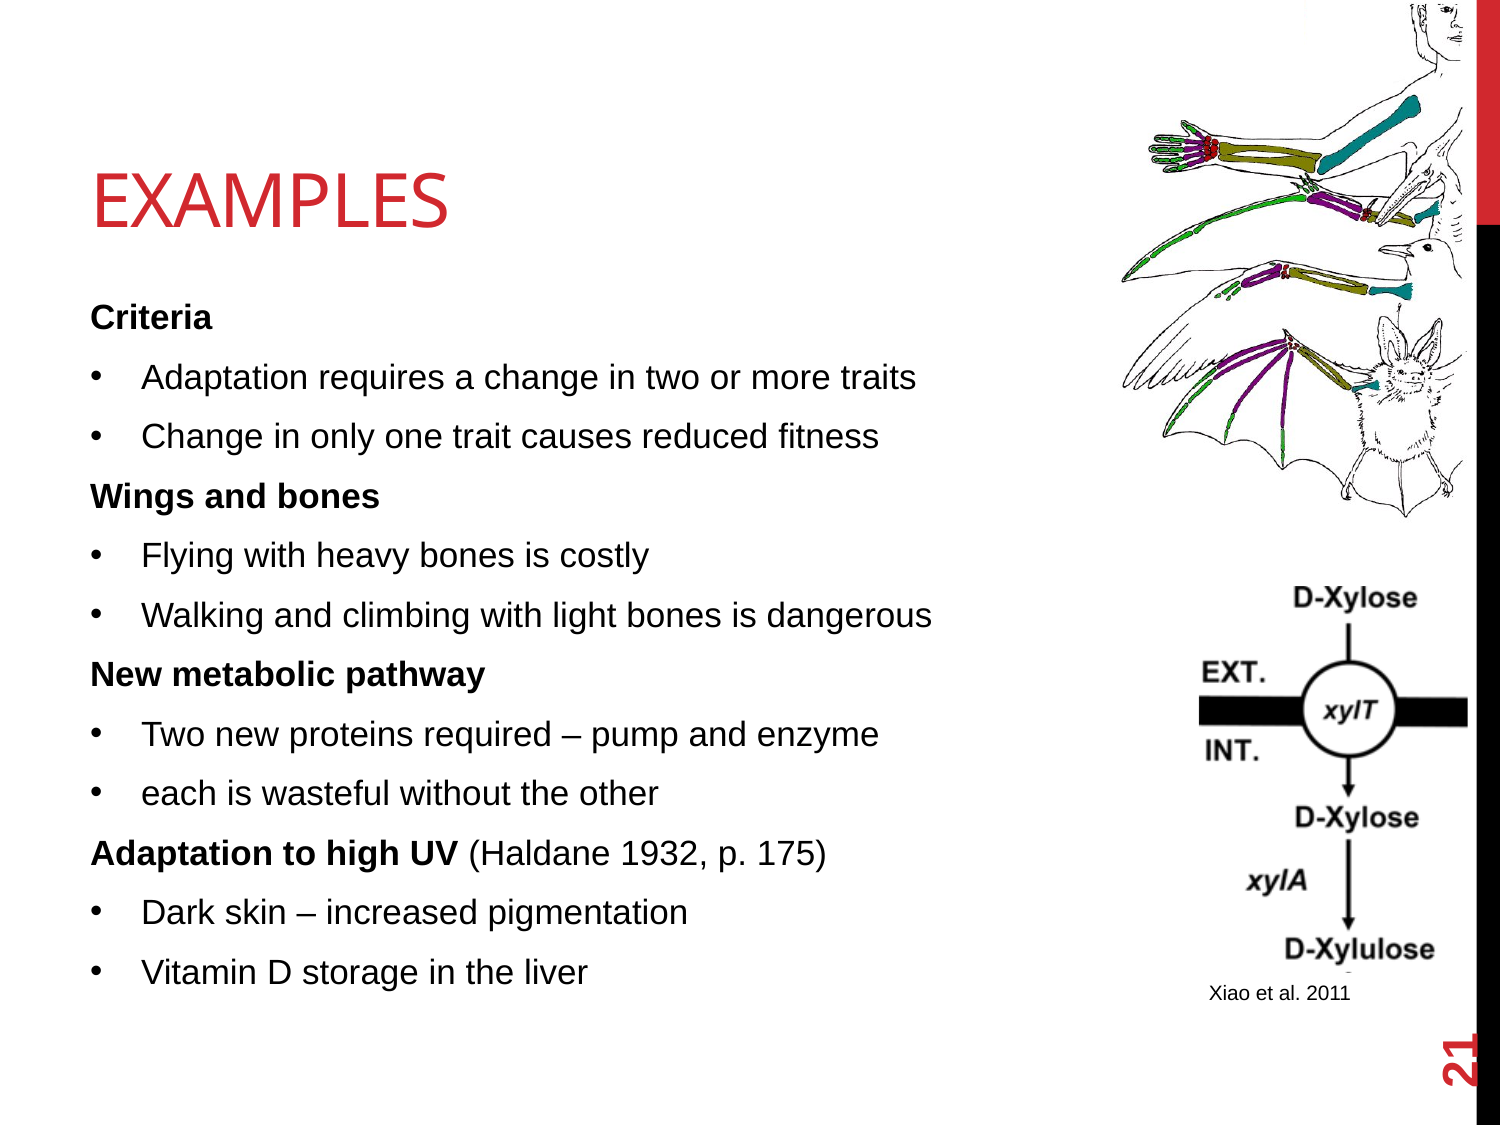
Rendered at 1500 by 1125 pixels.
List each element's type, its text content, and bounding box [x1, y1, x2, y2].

title examples [75, 25, 1025, 250]
slide_number 21 [1427, 887, 1488, 1104]
list Criteria Adaptation requires a change in two or more traits Change in only one trait causes reduced fitness Wings and bones Flying with heavy bones is costly Walking and climbing with light bones is dangerous New metabolic pathway Two new proteins required – pump and enzyme each is wasteful without the other Adaptation to high UV (Haldane 1932, p. 175) Dark skin – increased pigmentation Vitamin D storage in the liver [75, 287, 1325, 1005]
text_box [1198, 585, 1469, 1014]
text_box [1115, 0, 1468, 528]
